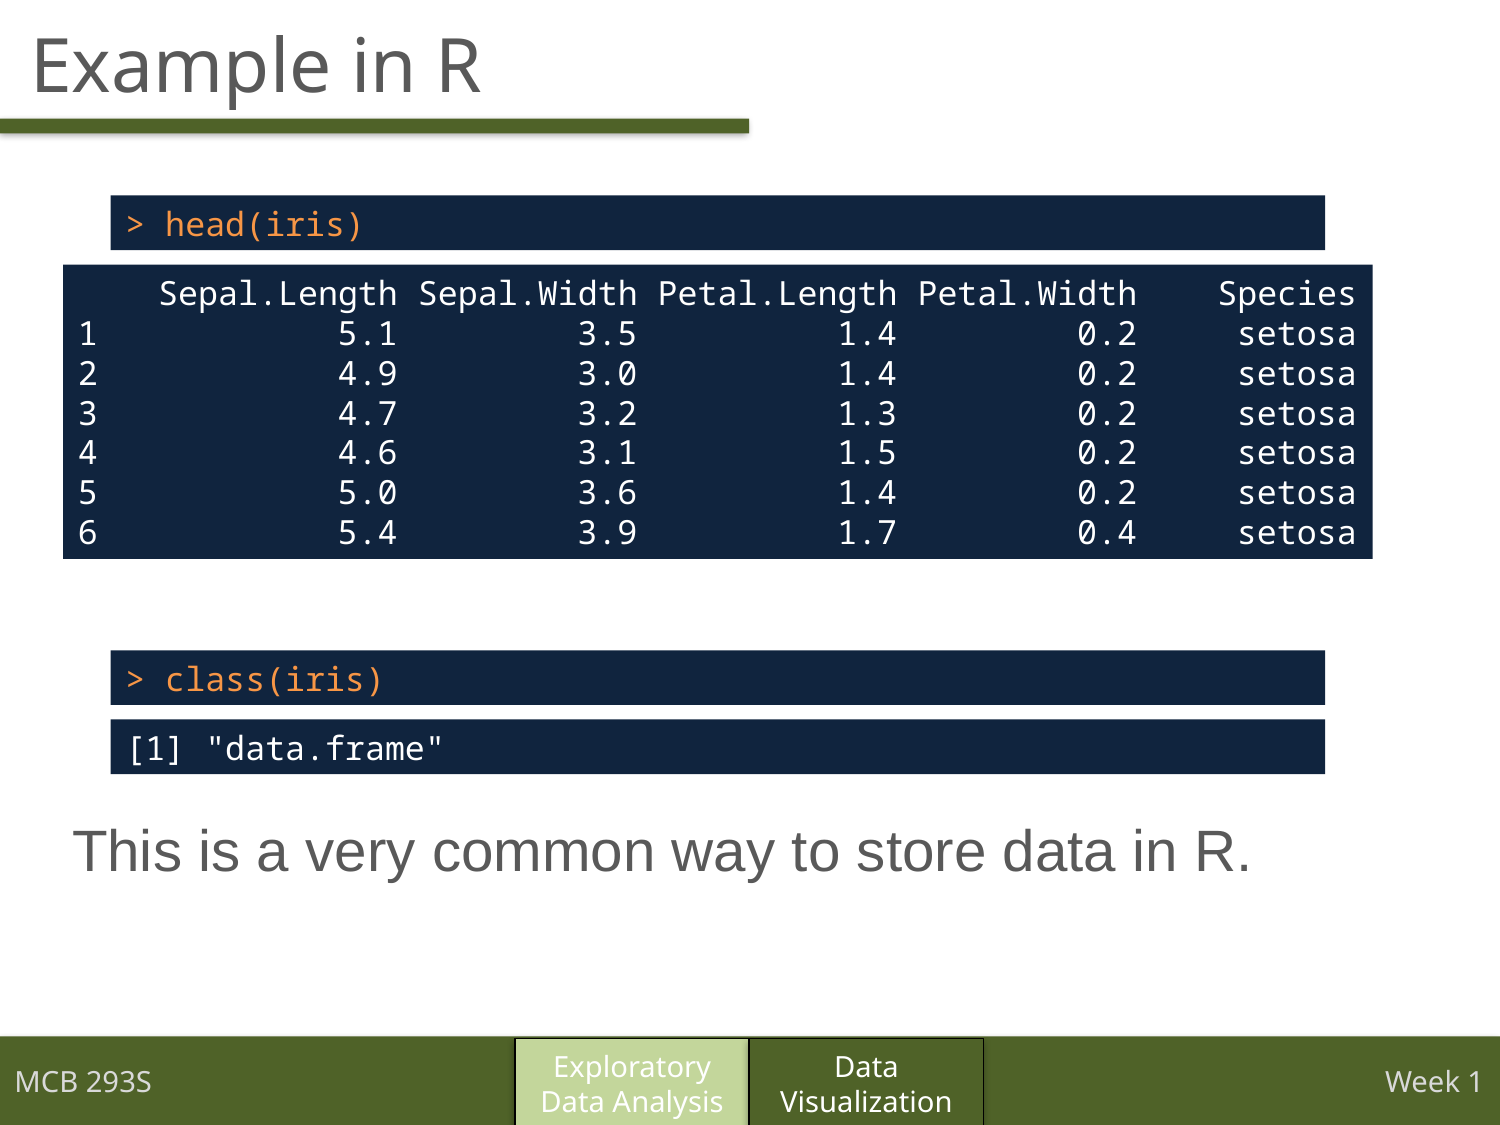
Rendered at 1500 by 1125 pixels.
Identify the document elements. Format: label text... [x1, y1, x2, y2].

text_box Data Visualization [749, 1038, 984, 1125]
text_box [1] "data.frame" [110, 719, 1326, 775]
title Example in R [15, 0, 1485, 126]
text_box MCB 293S [0, 1056, 167, 1106]
text_box This is a very common way to store data in R. [57, 805, 1442, 926]
text_box > class(iris) [110, 650, 1326, 705]
text_box Week 1 [1369, 1056, 1499, 1106]
text_box Exploratory Data Analysis [514, 1038, 747, 1125]
text_box Sepal.Length Sepal.Width Petal.Length Petal.Width Species 1 5.1 3.5 1.4 0.2 setosa 2 4.9 3.0 1.4 0.2 setosa 3 4.7 3.2 1.3 0.2 setosa 4 4.6 3.1 1.5 0.2 setosa 5 5.0 3.6 1.4 0.2 setosa 6 5.4 3.9 1.7 0.4 setosa [63, 264, 1373, 559]
text_box [0, 1036, 1500, 1125]
text_box [0, 118, 750, 134]
text_box > head(iris) [110, 195, 1326, 251]
